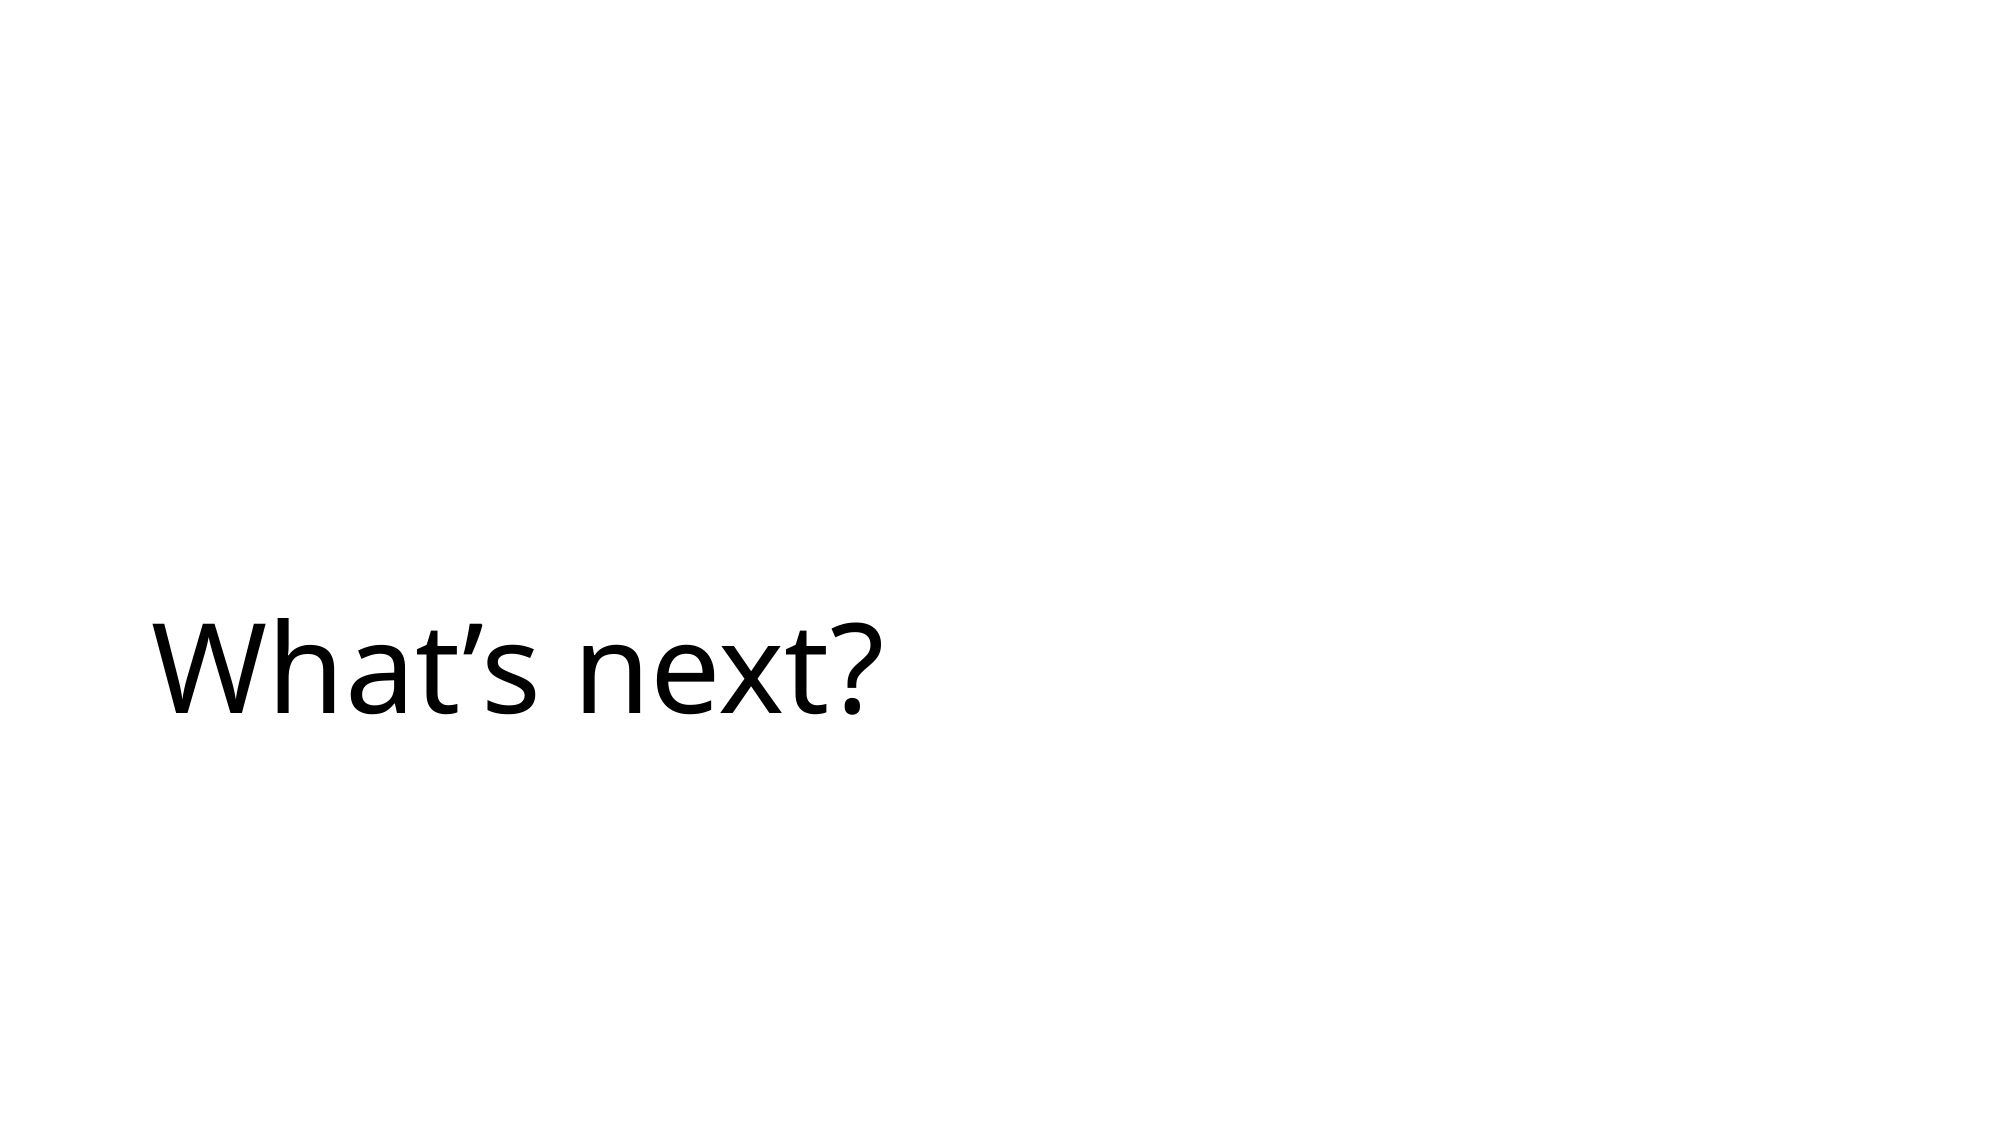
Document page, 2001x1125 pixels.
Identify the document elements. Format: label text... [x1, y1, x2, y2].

title What’s next? [136, 280, 1862, 749]
